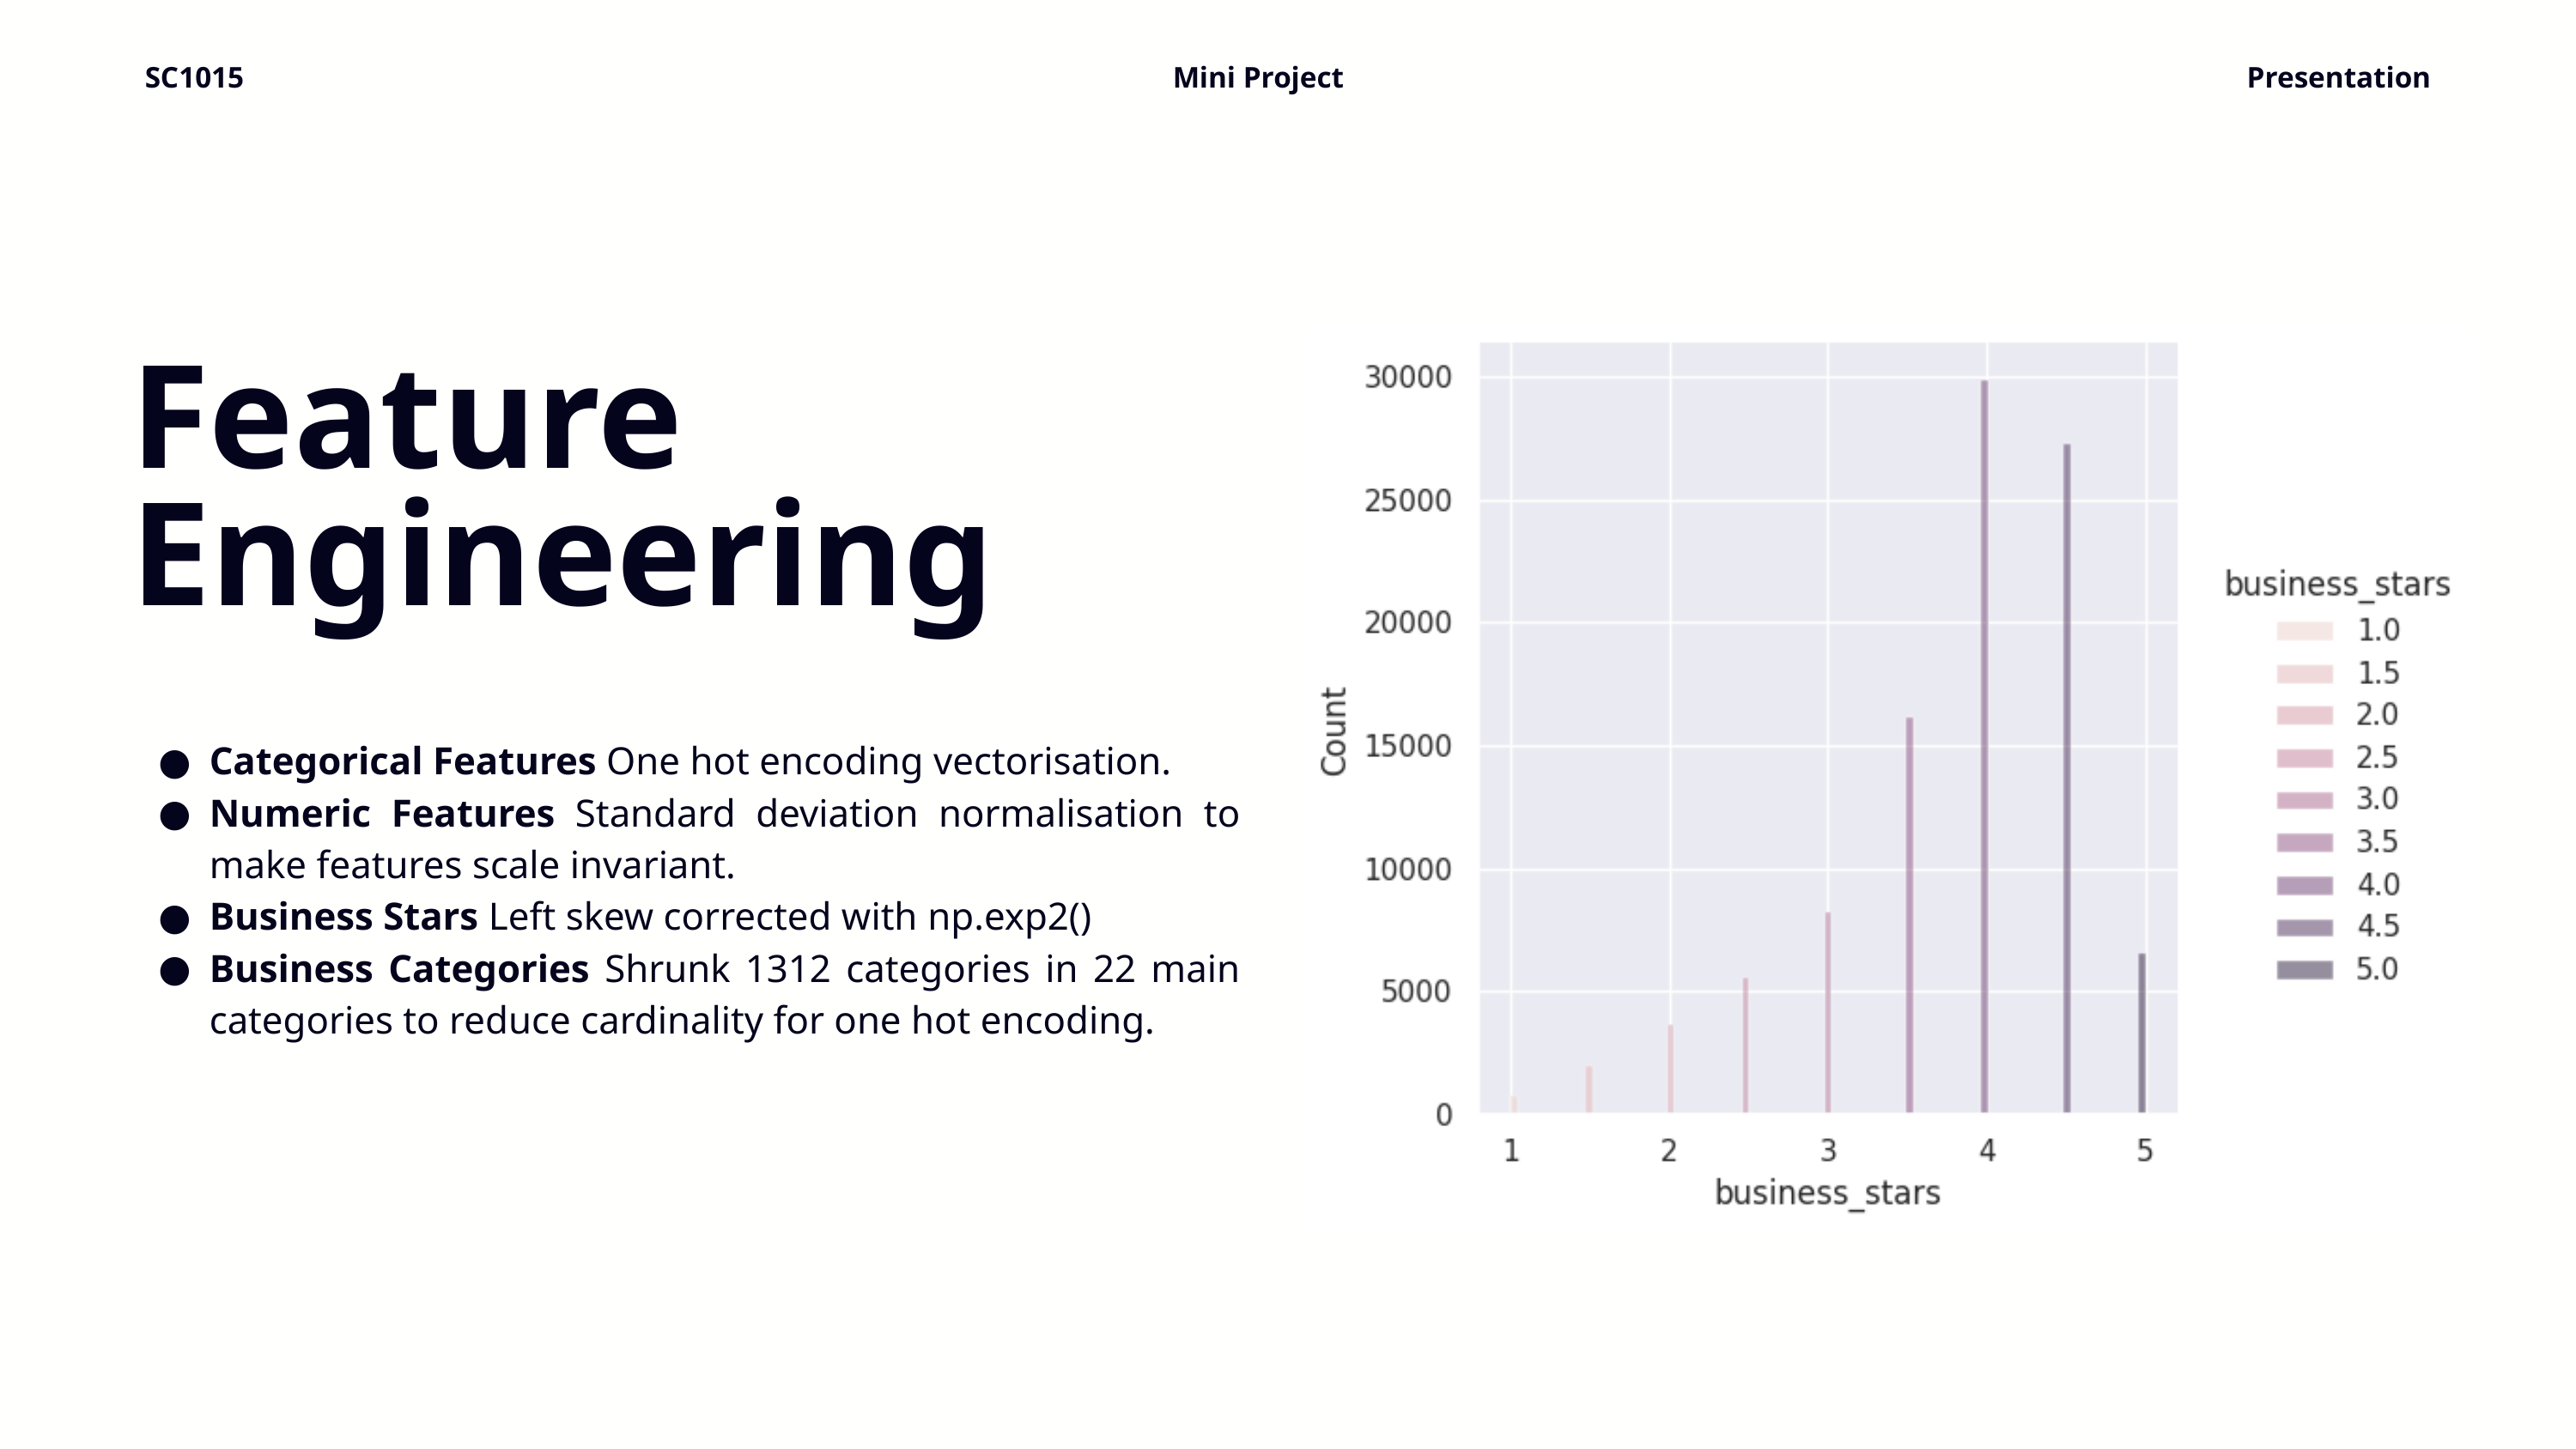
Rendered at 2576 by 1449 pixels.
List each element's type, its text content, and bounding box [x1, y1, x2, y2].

picture [1300, 324, 2478, 1232]
text_box Feature Engineering [131, 358, 1241, 634]
text_box Mini Project [1172, 45, 1404, 94]
text_box Presentation [2212, 45, 2432, 94]
text_box Categorical Features One hot encoding vectorisation. Numeric Features Standard deviation normalisation to make features scale invariant. Business Stars Left skew corrected with np.exp2() Business Categories Shrunk 1312 categories in 22 main categories to reduce cardinality for one hot encoding. [144, 731, 1241, 1094]
text_box SC1015 [144, 45, 368, 94]
